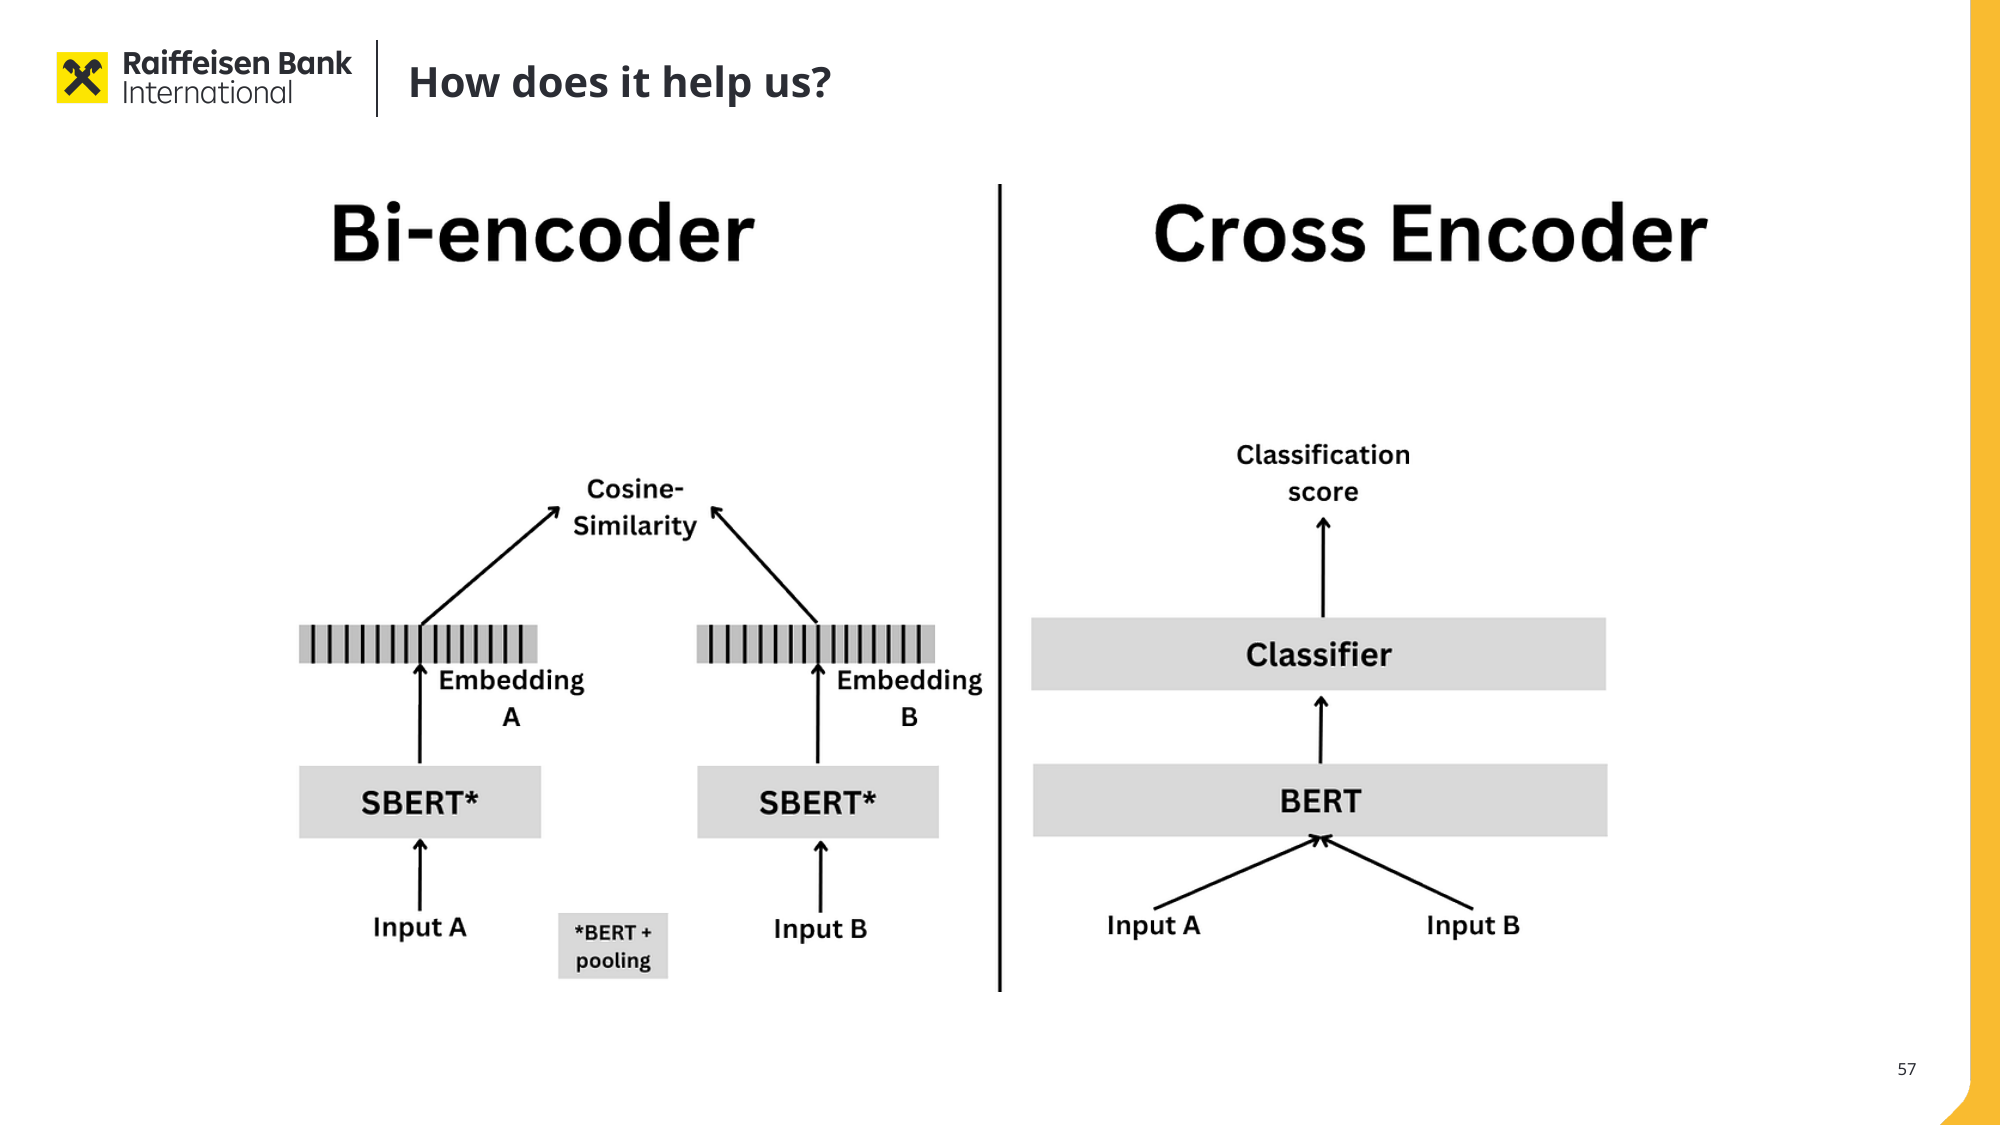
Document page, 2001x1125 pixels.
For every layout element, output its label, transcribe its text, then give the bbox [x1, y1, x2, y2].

title How does it help us? [408, 36, 1953, 135]
picture [35, 30, 374, 125]
picture [1937, 0, 2000, 1125]
picture [282, 184, 1718, 992]
